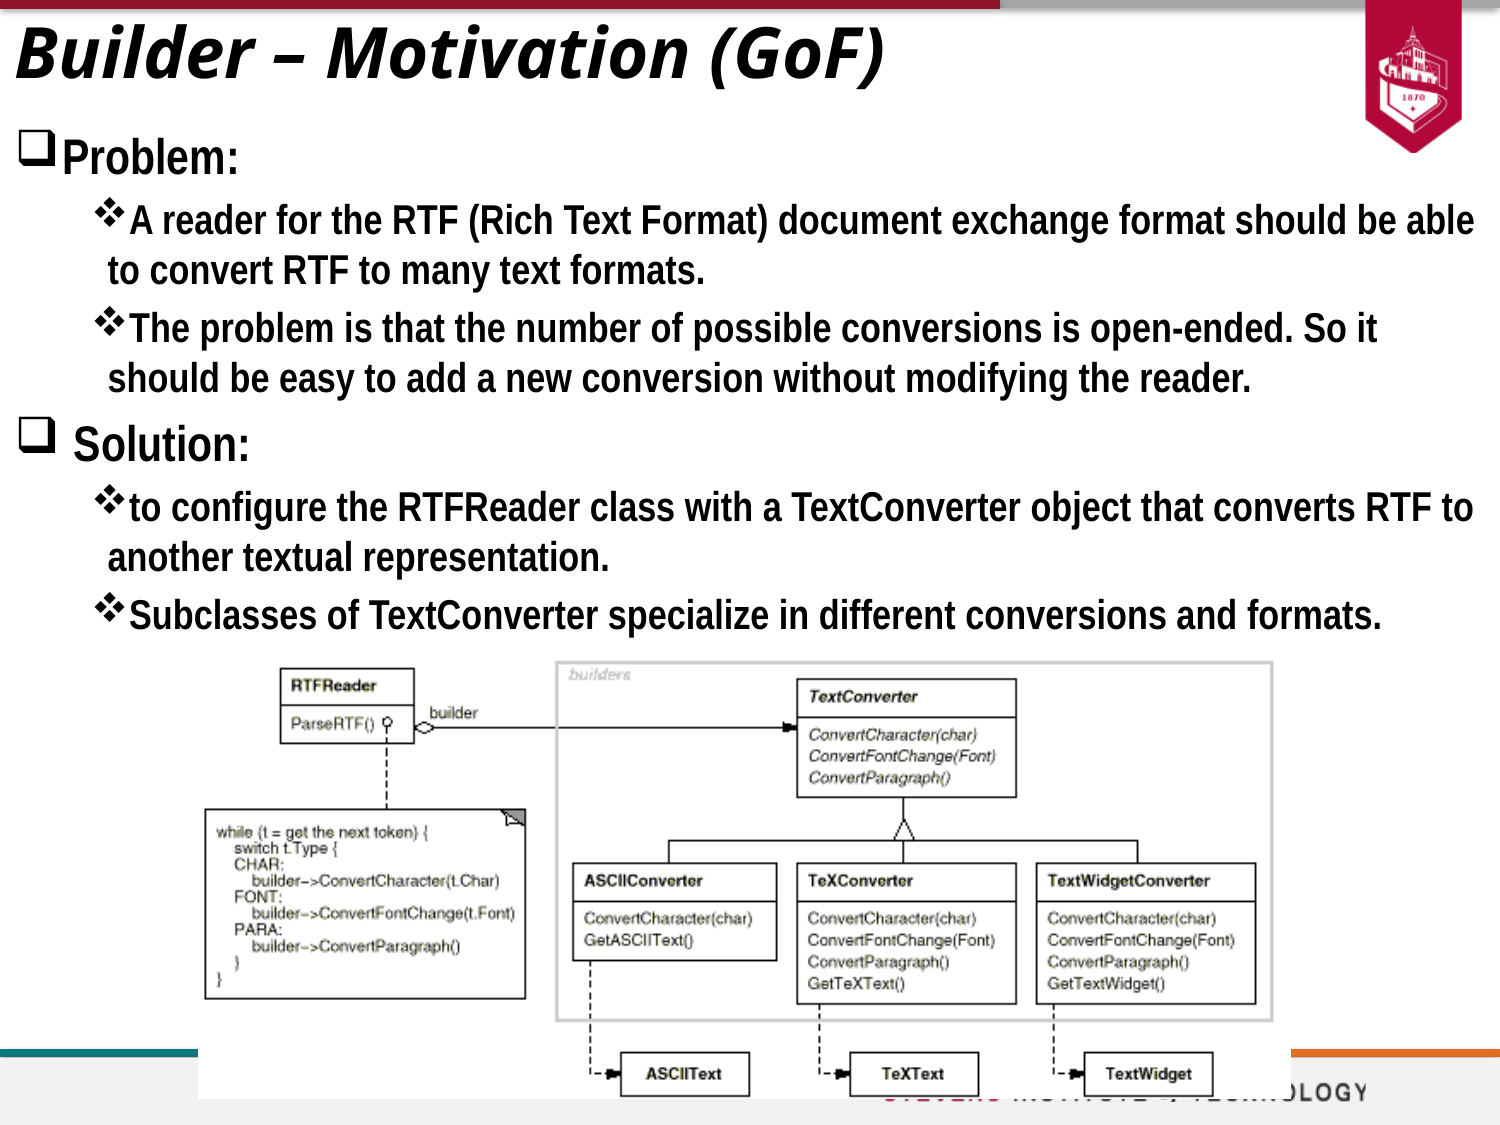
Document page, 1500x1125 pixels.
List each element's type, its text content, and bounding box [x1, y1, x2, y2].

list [198, 656, 1291, 1099]
text_box Problem: A reader for the RTF (Rich Text Format) document exchange format should be able to convert RTF to many text formats. The problem is that the number of possible conversions is open-ended. So it should be easy to add a new conversion without modifying the reader. Solution: to configure the RTFReader class with a TextConverter object that converts RTF to another textual representation. Subclasses of TextConverter specialize in different conversions and formats. [0, 117, 1500, 1063]
title Builder – Motivation (GoF) [0, 0, 1489, 117]
